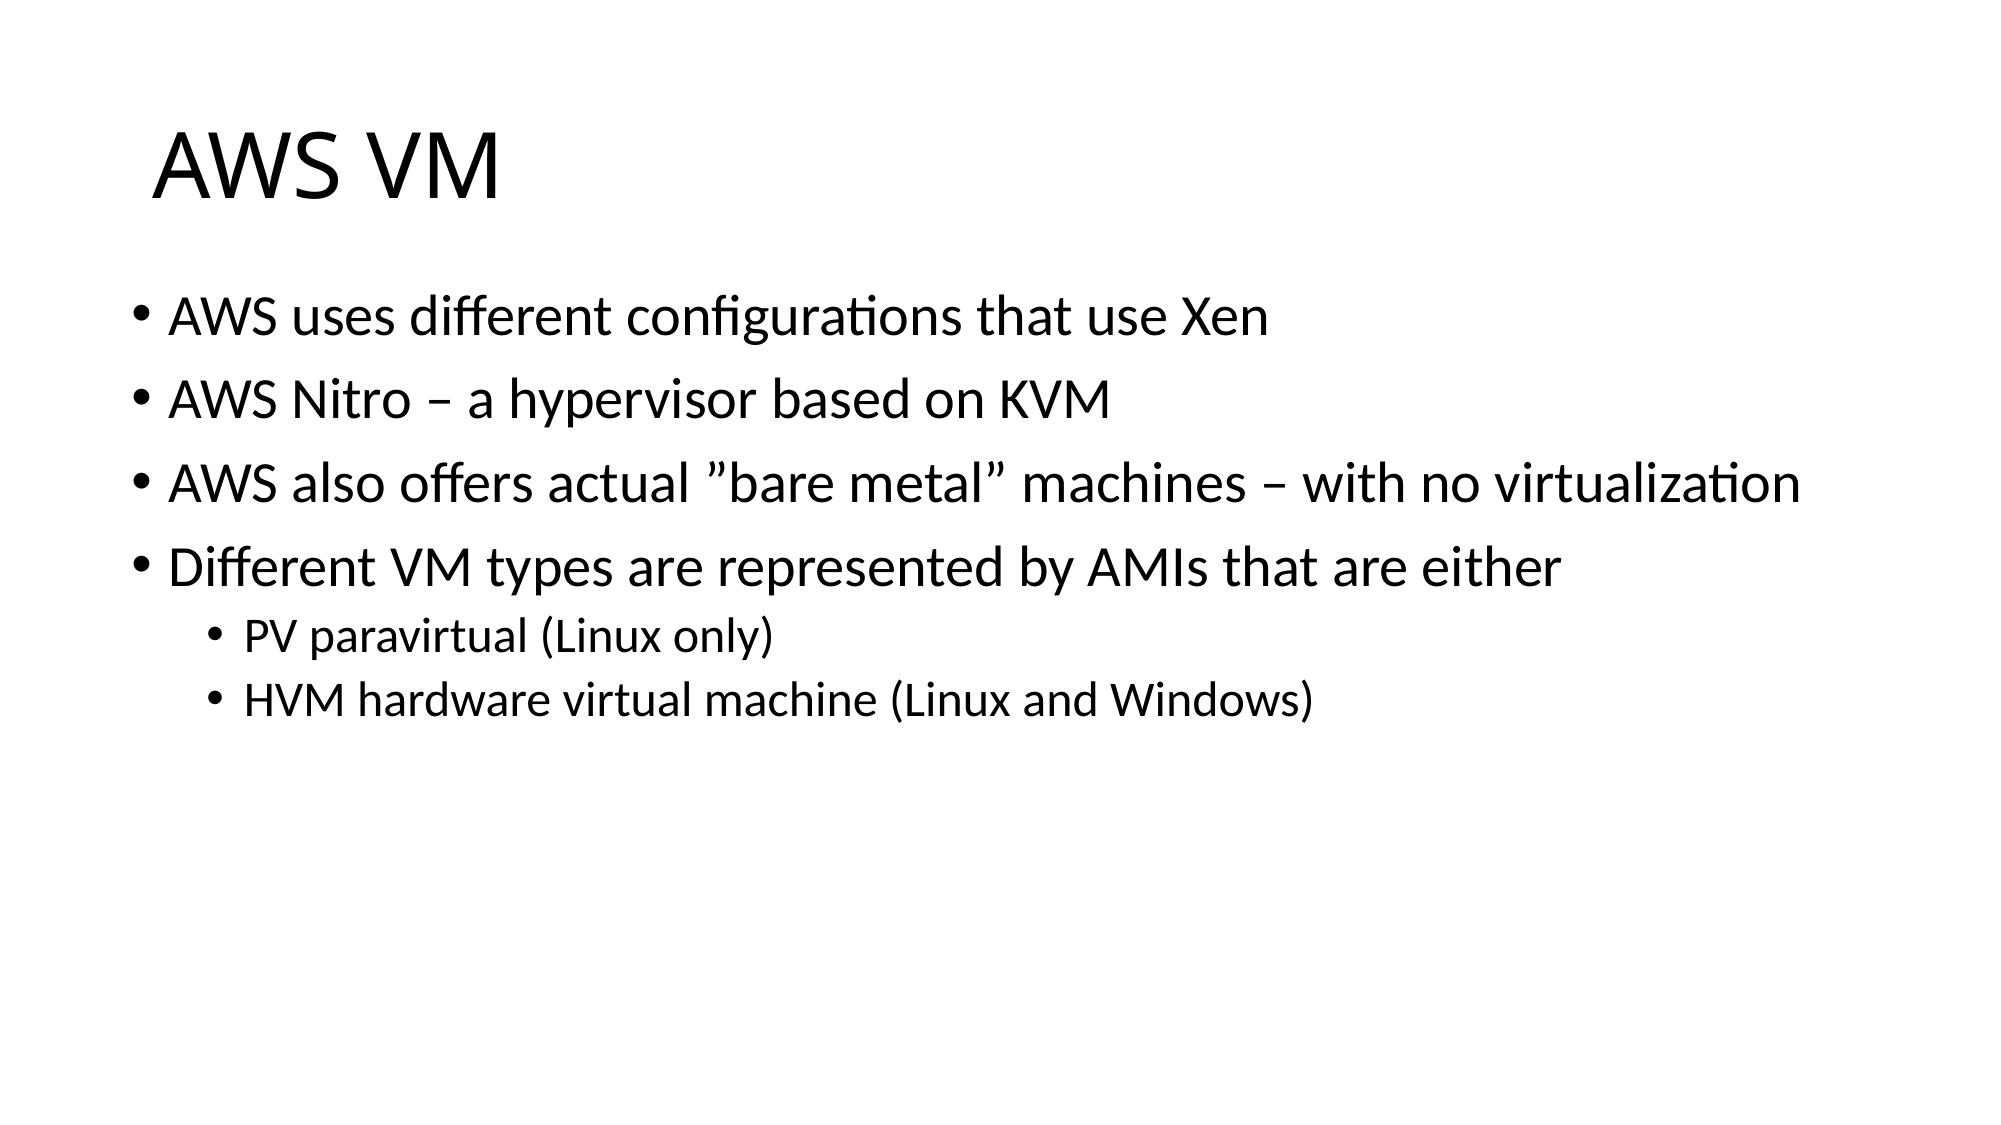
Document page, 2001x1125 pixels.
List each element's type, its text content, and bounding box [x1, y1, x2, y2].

list AWS uses different configurations that use Xen AWS Nitro – a hypervisor based on KVM AWS also offers actual ”bare metal” machines – with no virtualization Different VM types are represented by AMIs that are either PV paravirtual (Linux only) HVM hardware virtual machine (Linux and Windows) [116, 277, 1863, 1021]
title AWS VM [137, 59, 1863, 277]
